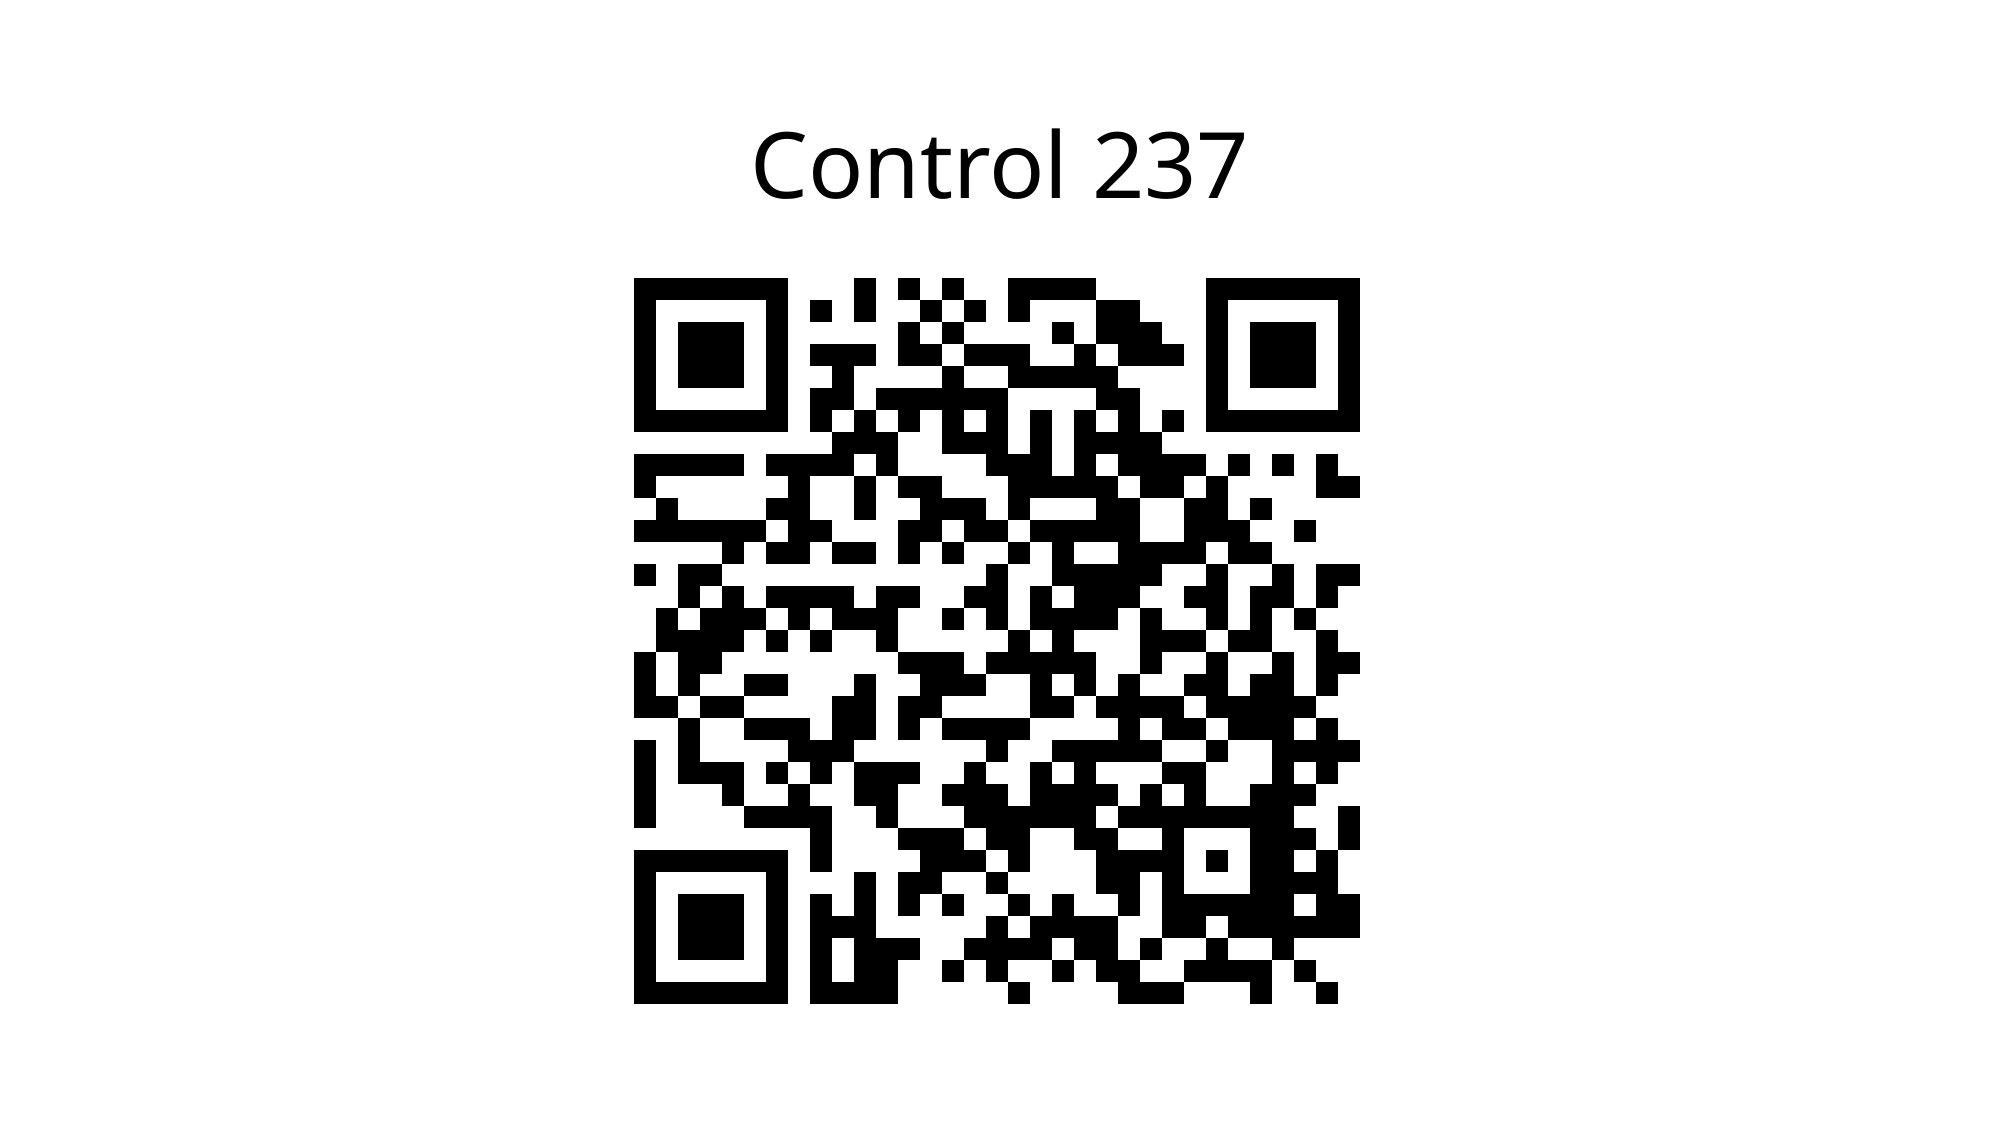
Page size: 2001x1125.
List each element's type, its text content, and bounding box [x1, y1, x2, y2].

picture [560, 204, 1440, 1084]
title Control 237 [137, 59, 1863, 278]
